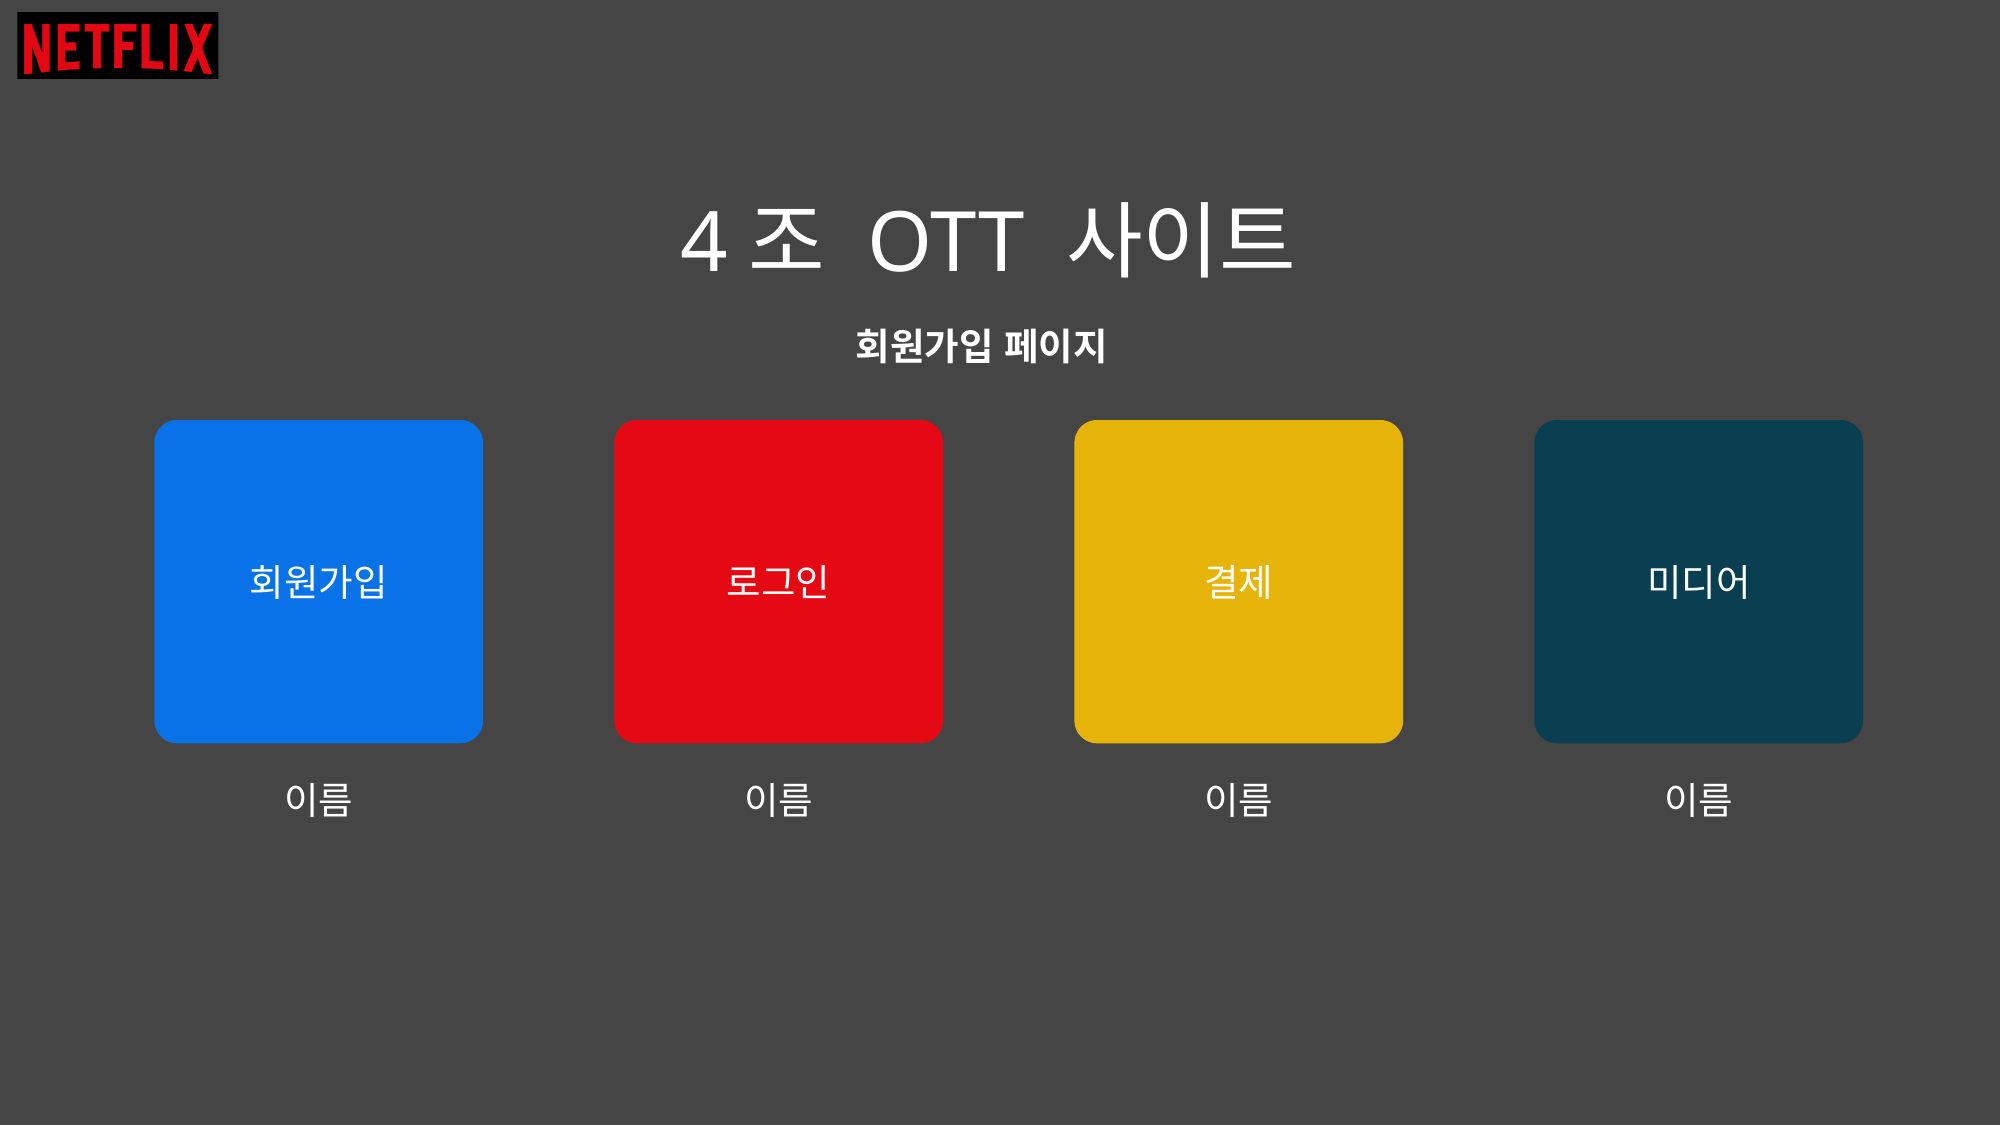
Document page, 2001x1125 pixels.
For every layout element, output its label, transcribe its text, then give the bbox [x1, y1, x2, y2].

text_box 4조 OTT 사이트 [225, 181, 1775, 296]
text_box 이름 [173, 769, 464, 830]
text_box 미디어 [1533, 418, 1865, 745]
text_box 이름 [633, 769, 924, 830]
text_box 이름 [1093, 769, 1384, 830]
text_box 결제 [1073, 418, 1405, 745]
text_box 회원가입 페이지 [840, 315, 1160, 376]
picture [17, 12, 219, 79]
text_box 회원가입 [153, 418, 485, 745]
text_box 로그인 [613, 418, 945, 745]
text_box 이름 [1553, 769, 1844, 830]
